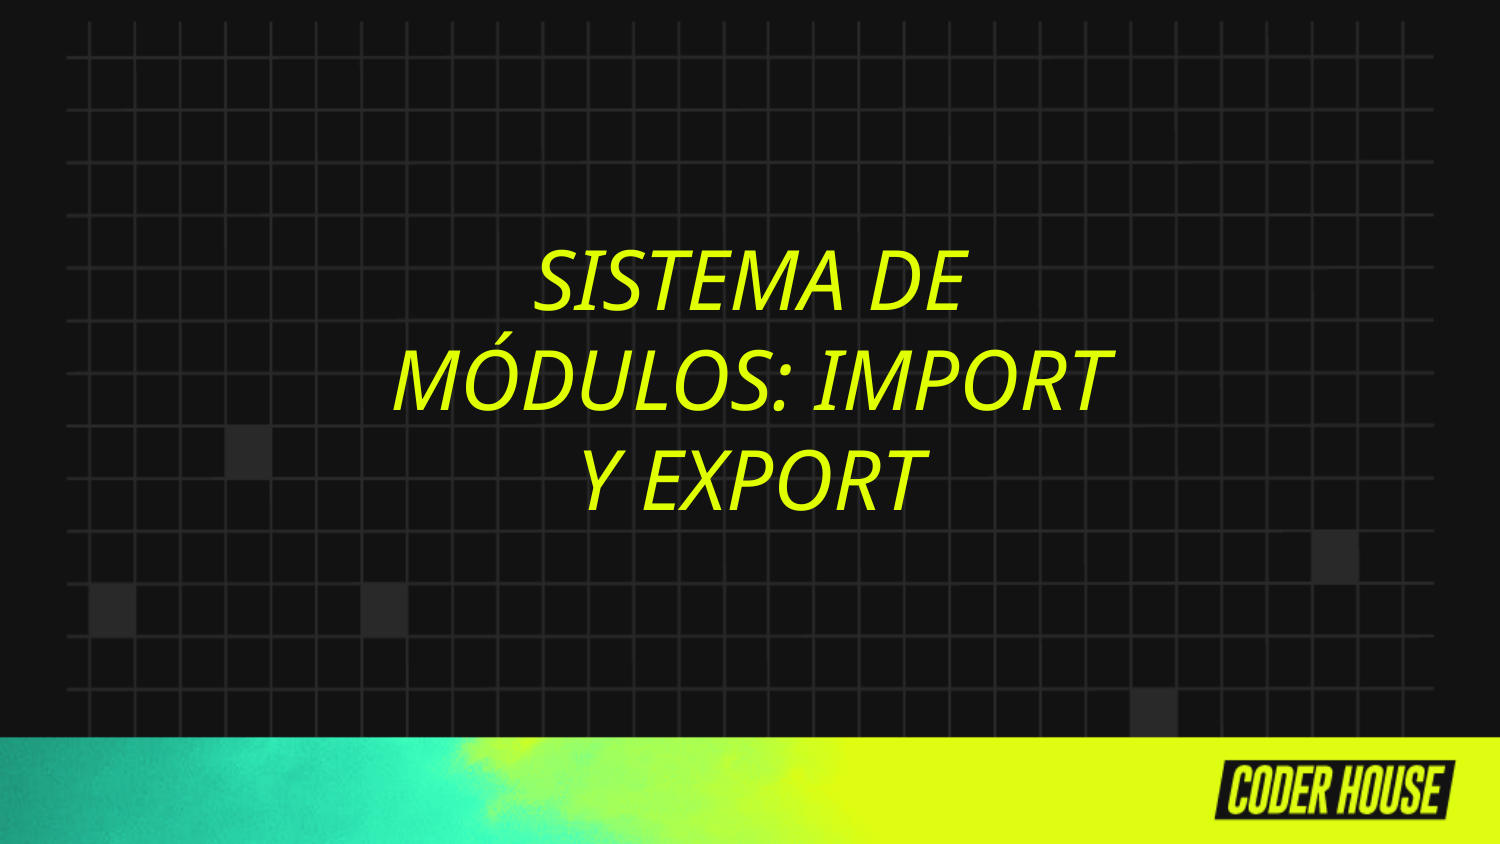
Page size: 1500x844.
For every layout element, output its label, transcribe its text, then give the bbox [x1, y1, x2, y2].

picture [0, 0, 1500, 844]
text_box SISTEMA DE MÓDULOS: IMPORT Y EXPORT [358, 340, 1142, 503]
